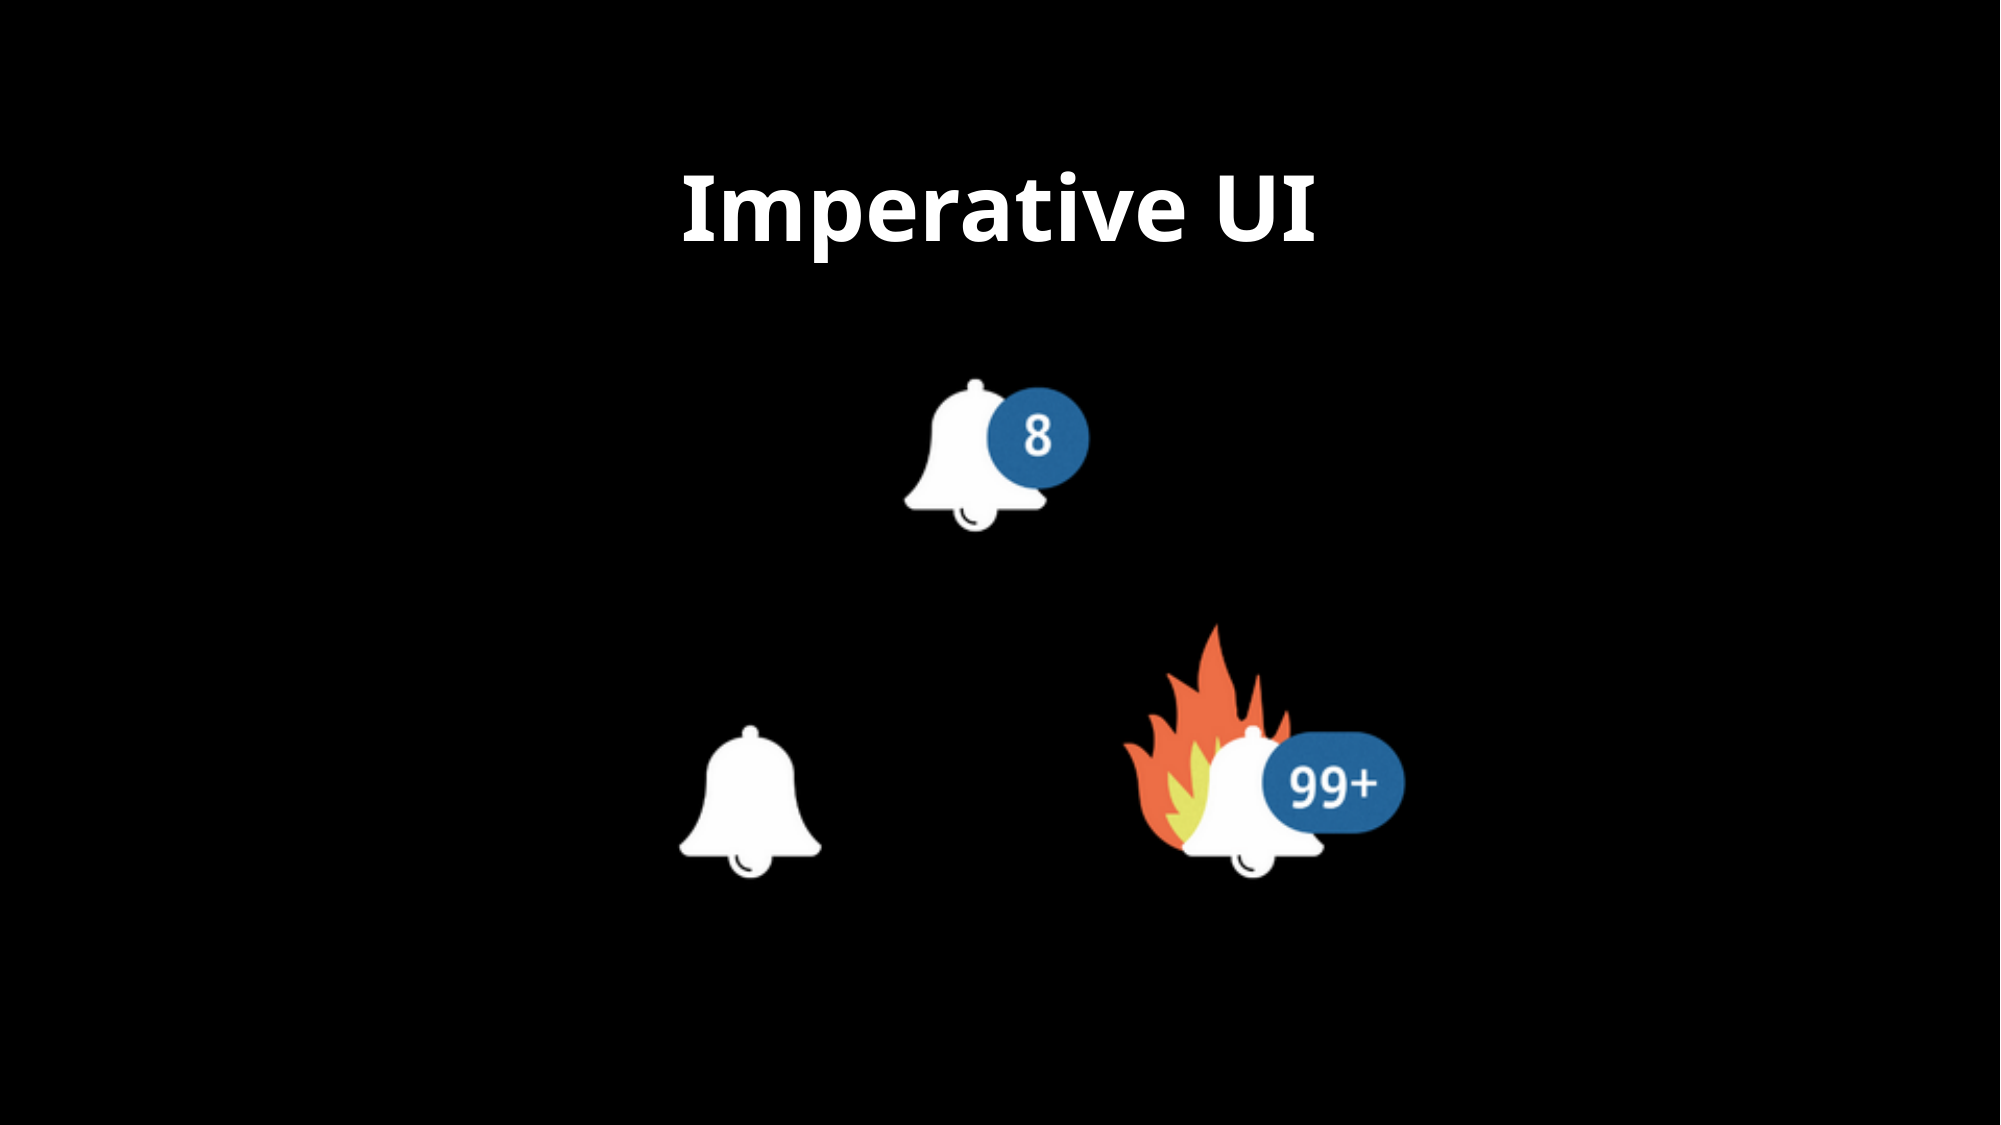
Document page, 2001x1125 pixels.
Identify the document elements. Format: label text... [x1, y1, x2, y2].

title Imperative UI [0, 80, 2000, 343]
picture [605, 286, 1427, 924]
